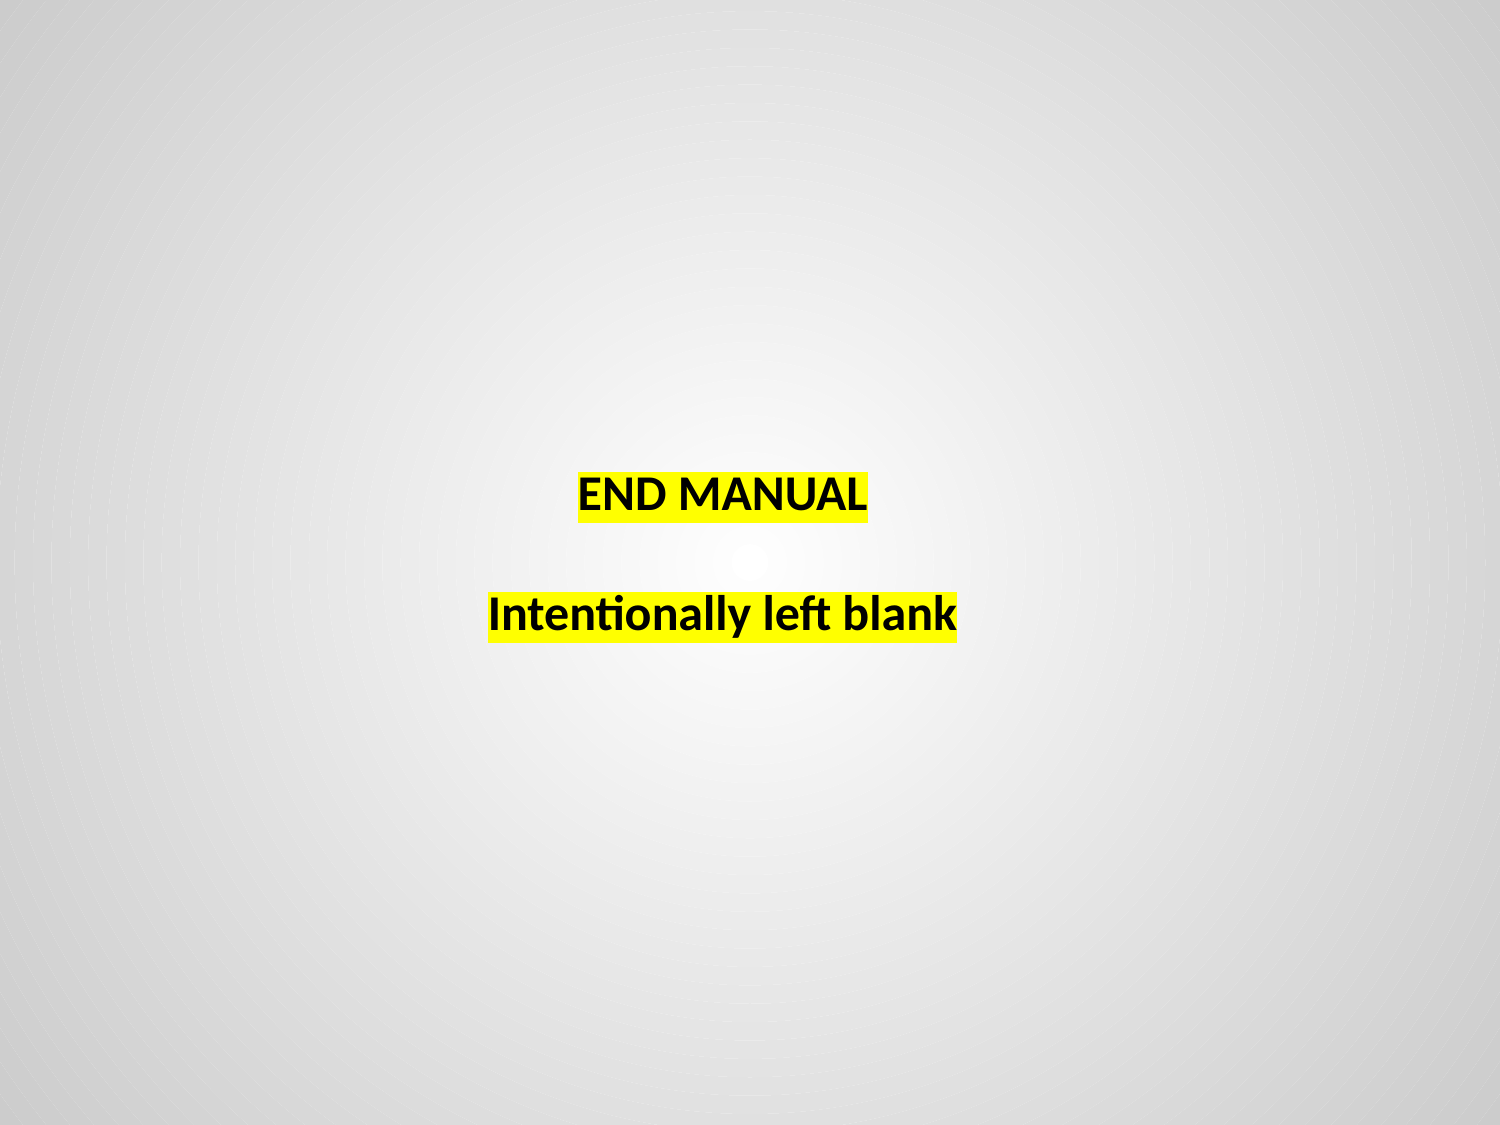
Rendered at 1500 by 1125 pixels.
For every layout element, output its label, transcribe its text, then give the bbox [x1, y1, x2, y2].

list END MANUAL Intentionally left blank [47, 444, 1398, 559]
